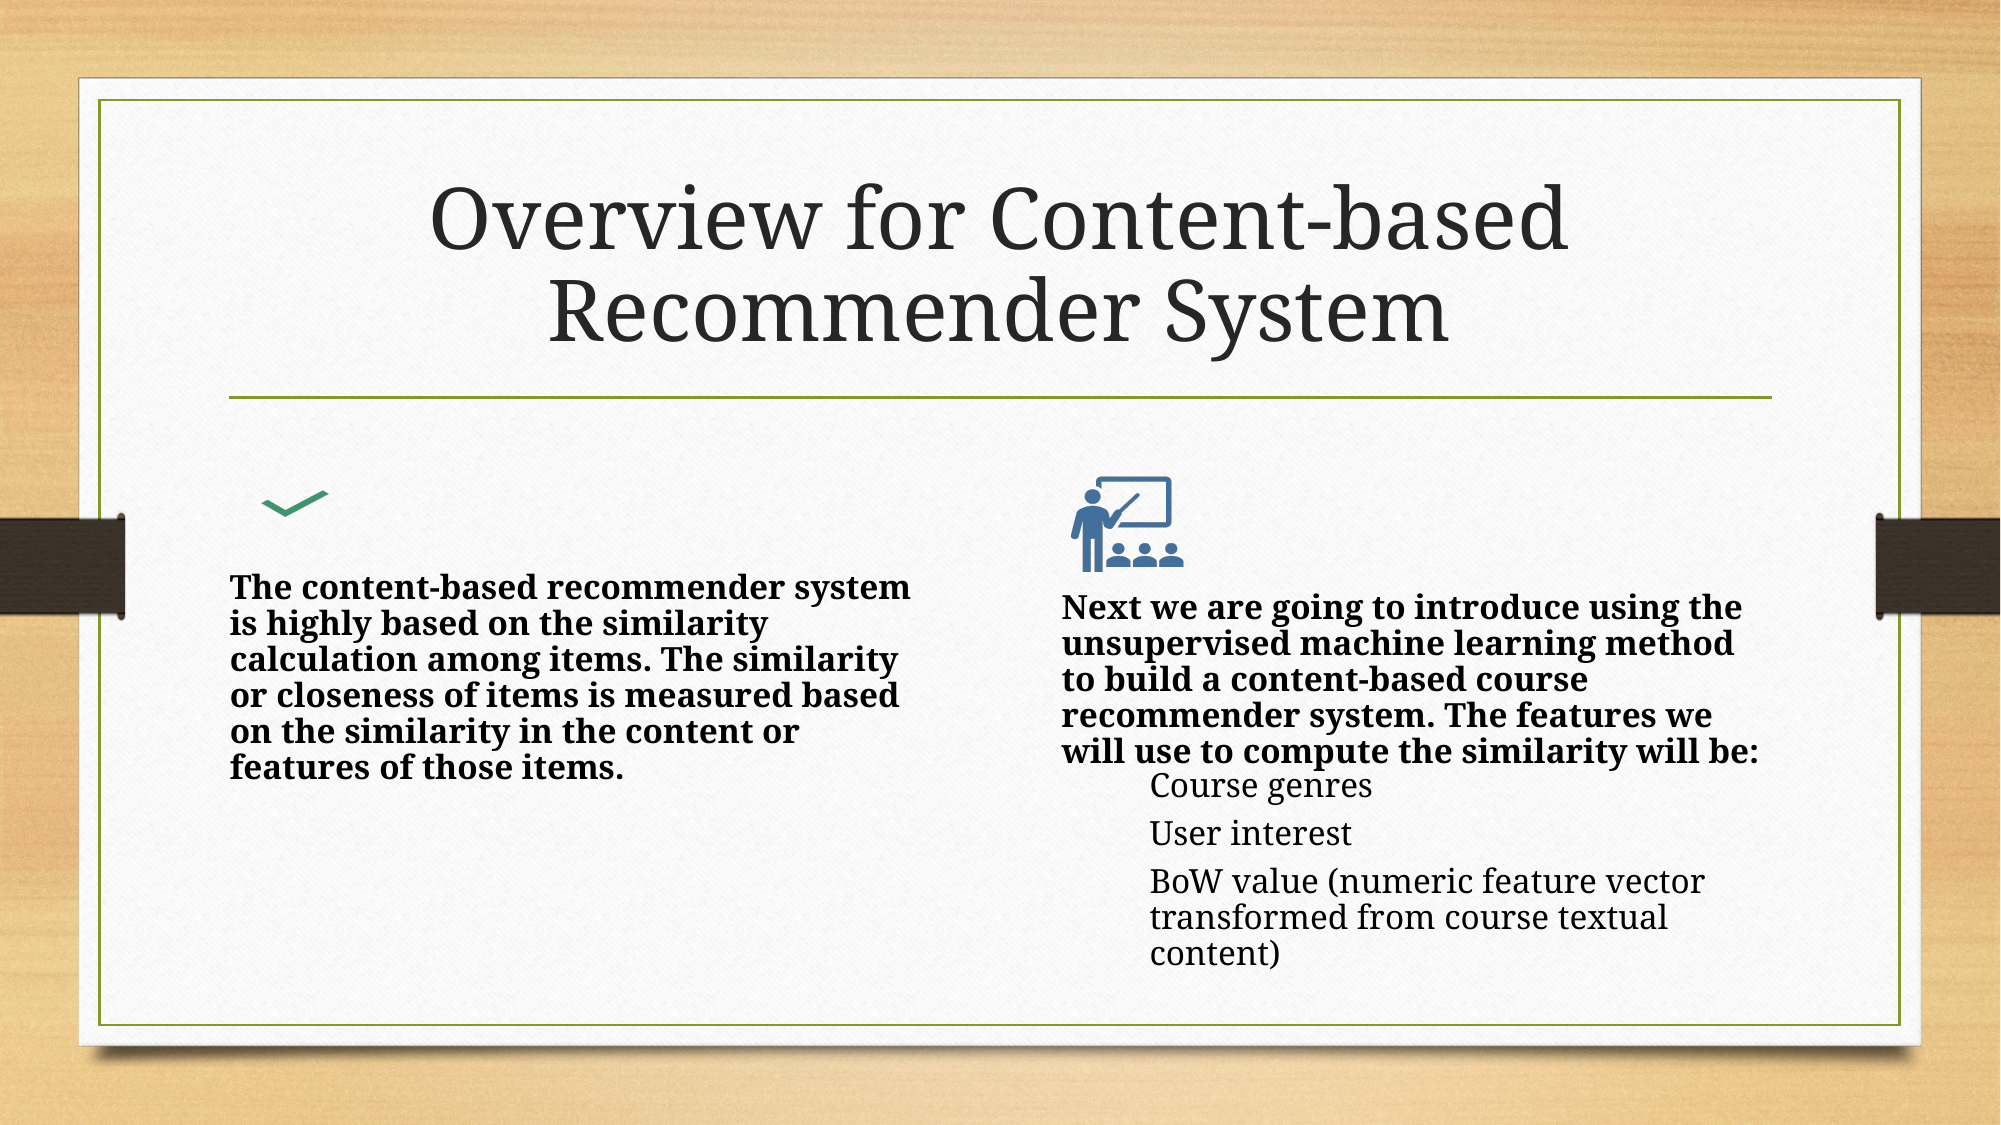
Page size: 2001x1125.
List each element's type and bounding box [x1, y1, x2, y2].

list [211, 319, 1788, 915]
text_box [0, 0, 2000, 1125]
